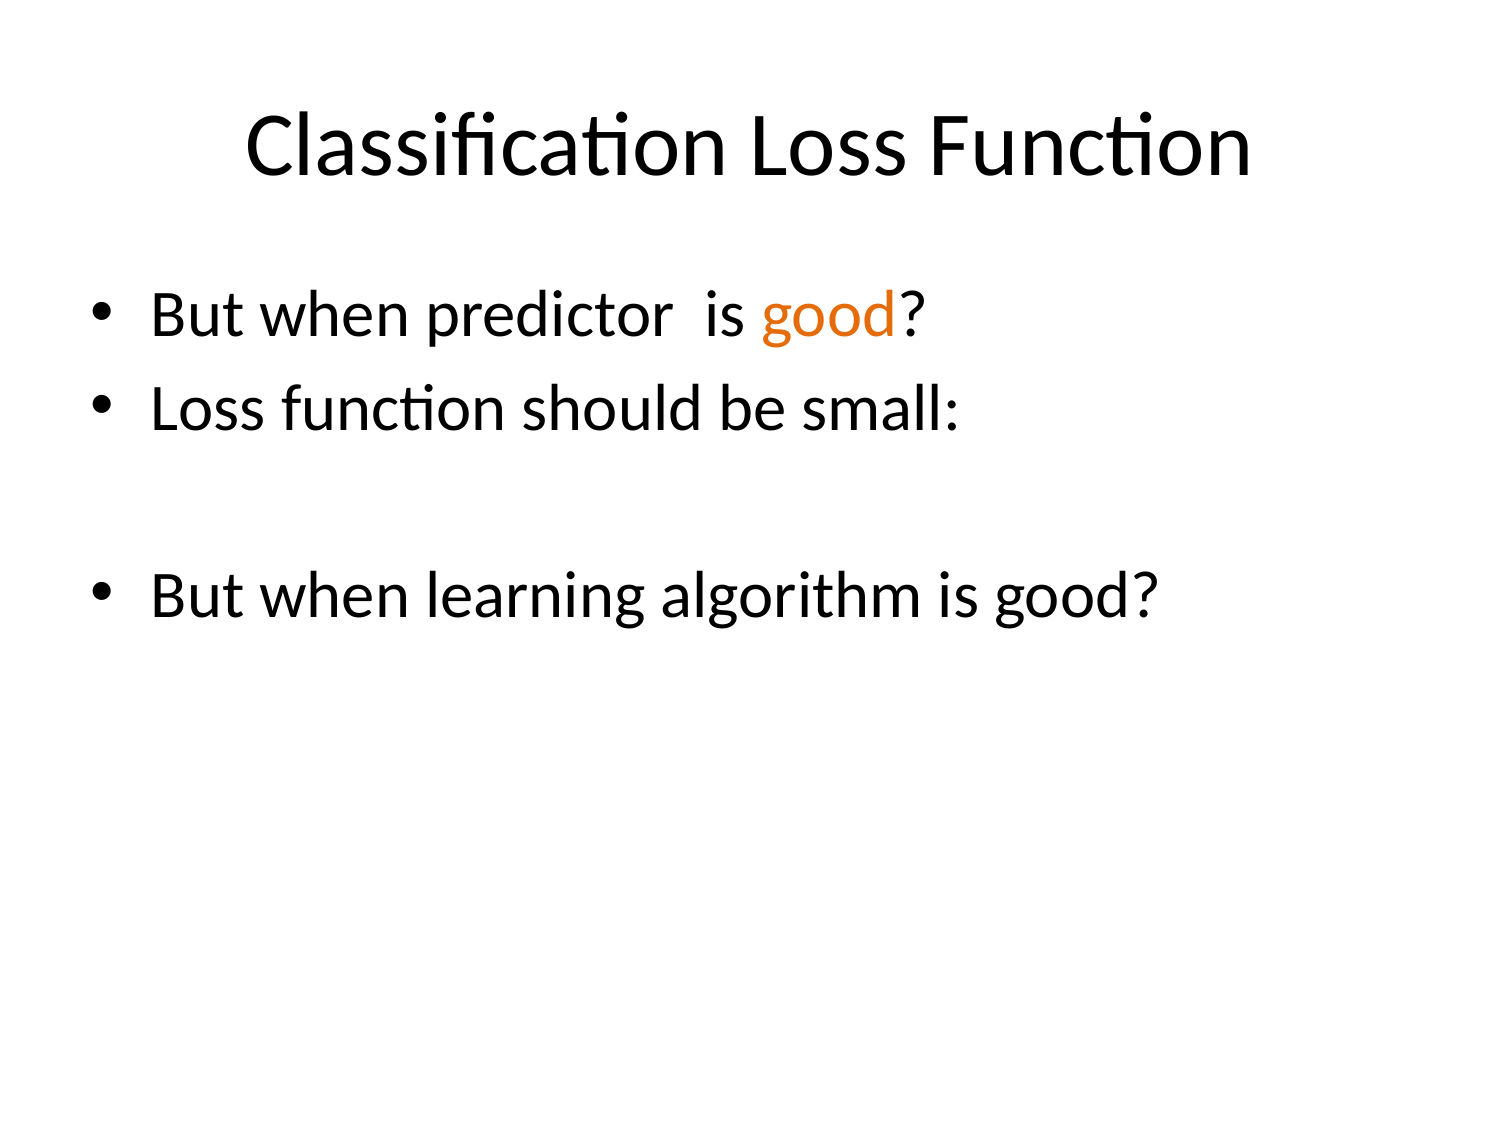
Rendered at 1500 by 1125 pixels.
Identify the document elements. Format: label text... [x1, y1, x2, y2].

title Classification Loss Function [75, 45, 1425, 233]
